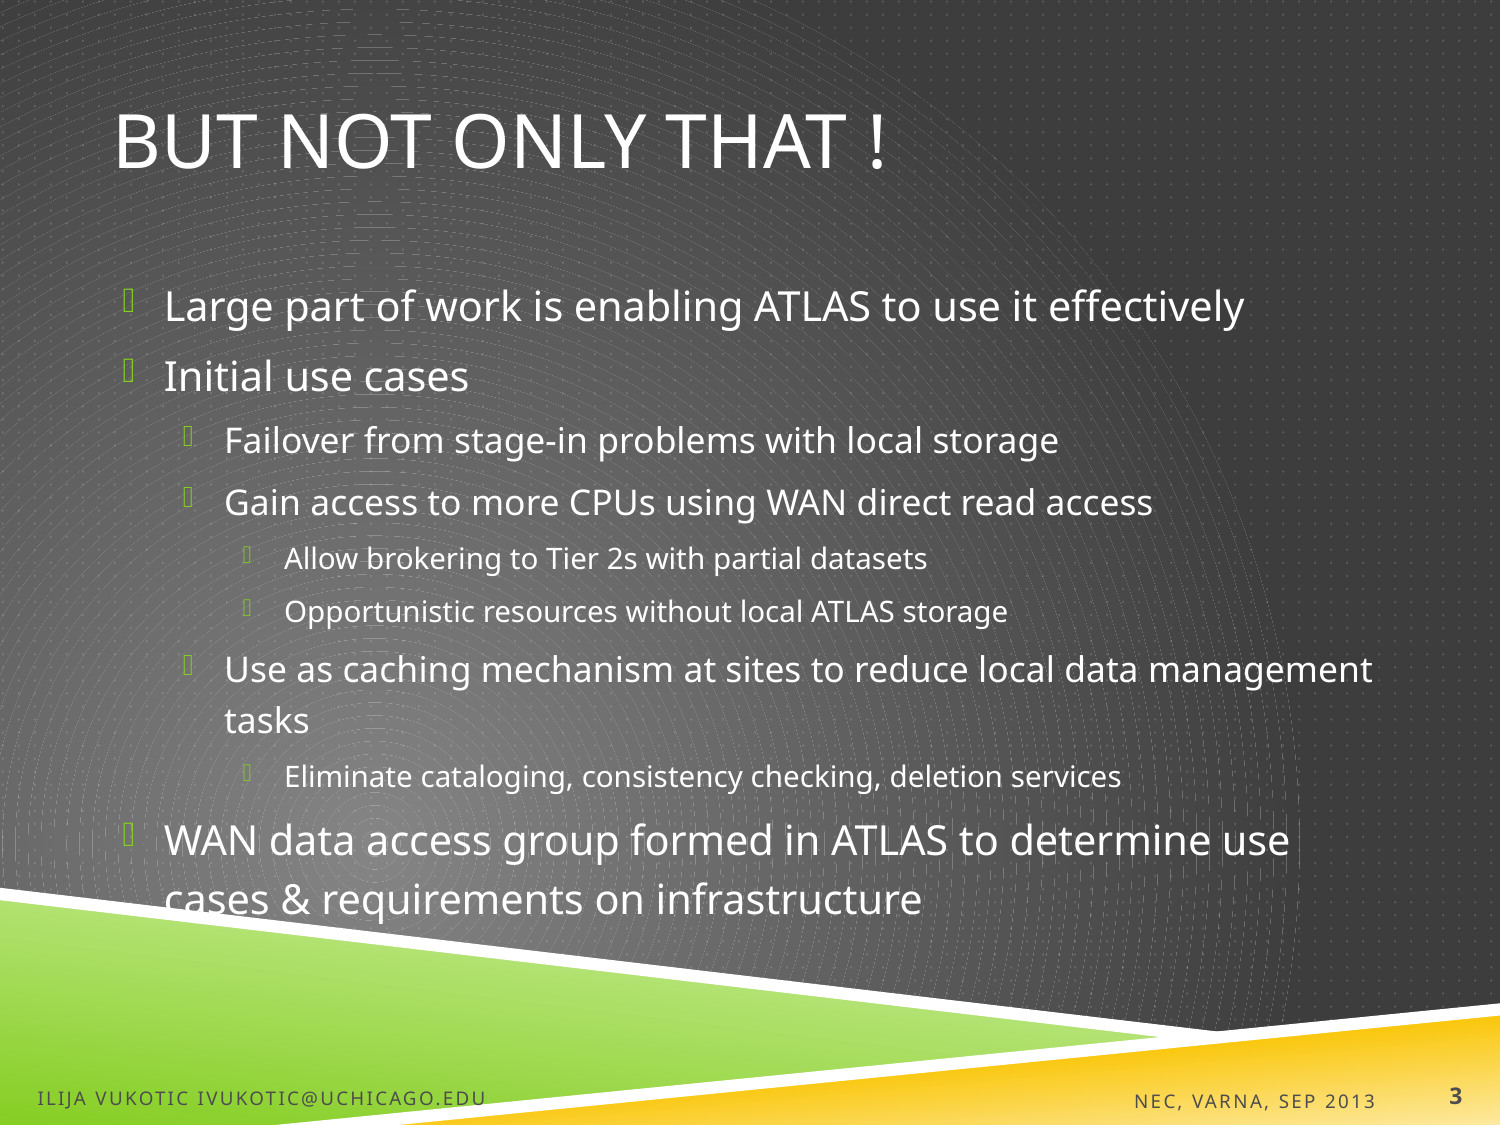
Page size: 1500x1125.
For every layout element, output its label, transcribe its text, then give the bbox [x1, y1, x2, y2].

list Large part of work is enabling ATLAS to use it effectively Initial use cases Failover from stage-in problems with local storage Gain access to more CPUs using WAN direct read access Allow brokering to Tier 2s with partial datasets Opportunistic resources without local ATLAS storage Use as caching mechanism at sites to reduce local data management tasks Eliminate cataloging, consistency checking, deletion services WAN data access group formed in ATLAS to determine use cases & requirements on infrastructure [112, 262, 1388, 931]
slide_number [1050, 1052, 1375, 1113]
slide_number 3 [1387, 1052, 1463, 1113]
title But Not only that ! [112, 45, 1388, 233]
footer Ilija Vukotic ivukotic@uchicago.edu [37, 1052, 513, 1113]
